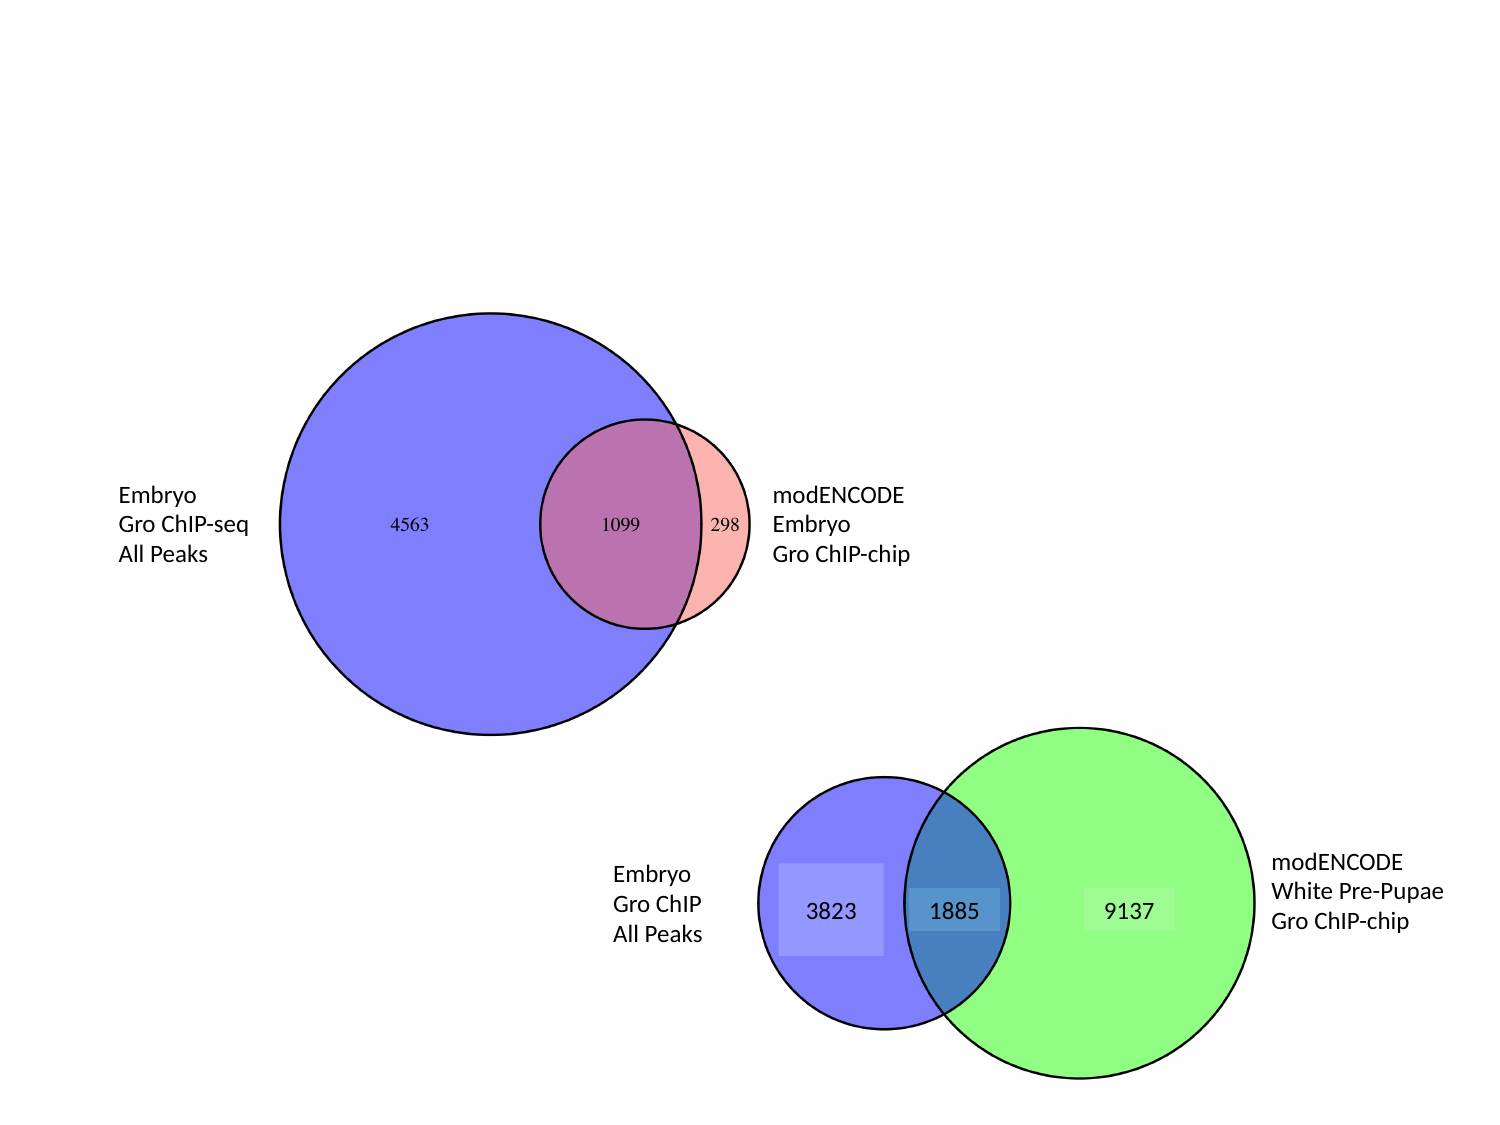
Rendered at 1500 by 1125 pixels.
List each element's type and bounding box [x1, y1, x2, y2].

text_box [103, 232, 927, 816]
text_box [597, 611, 1461, 1125]
